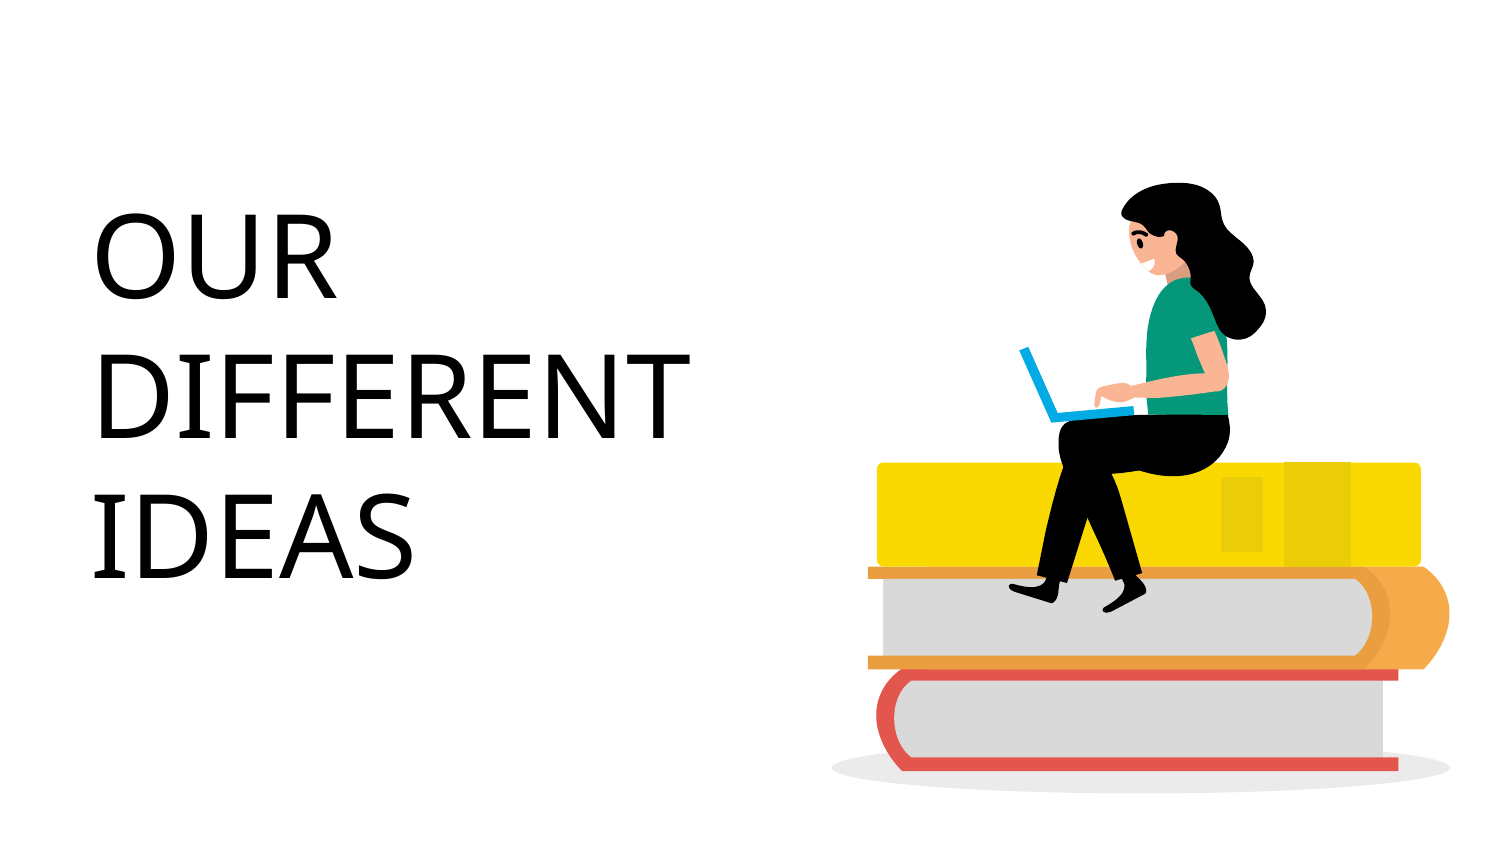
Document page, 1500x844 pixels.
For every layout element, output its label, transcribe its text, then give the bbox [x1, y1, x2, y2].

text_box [831, 182, 1451, 794]
title OUR DIFFERENT IDEAS [75, 166, 768, 695]
